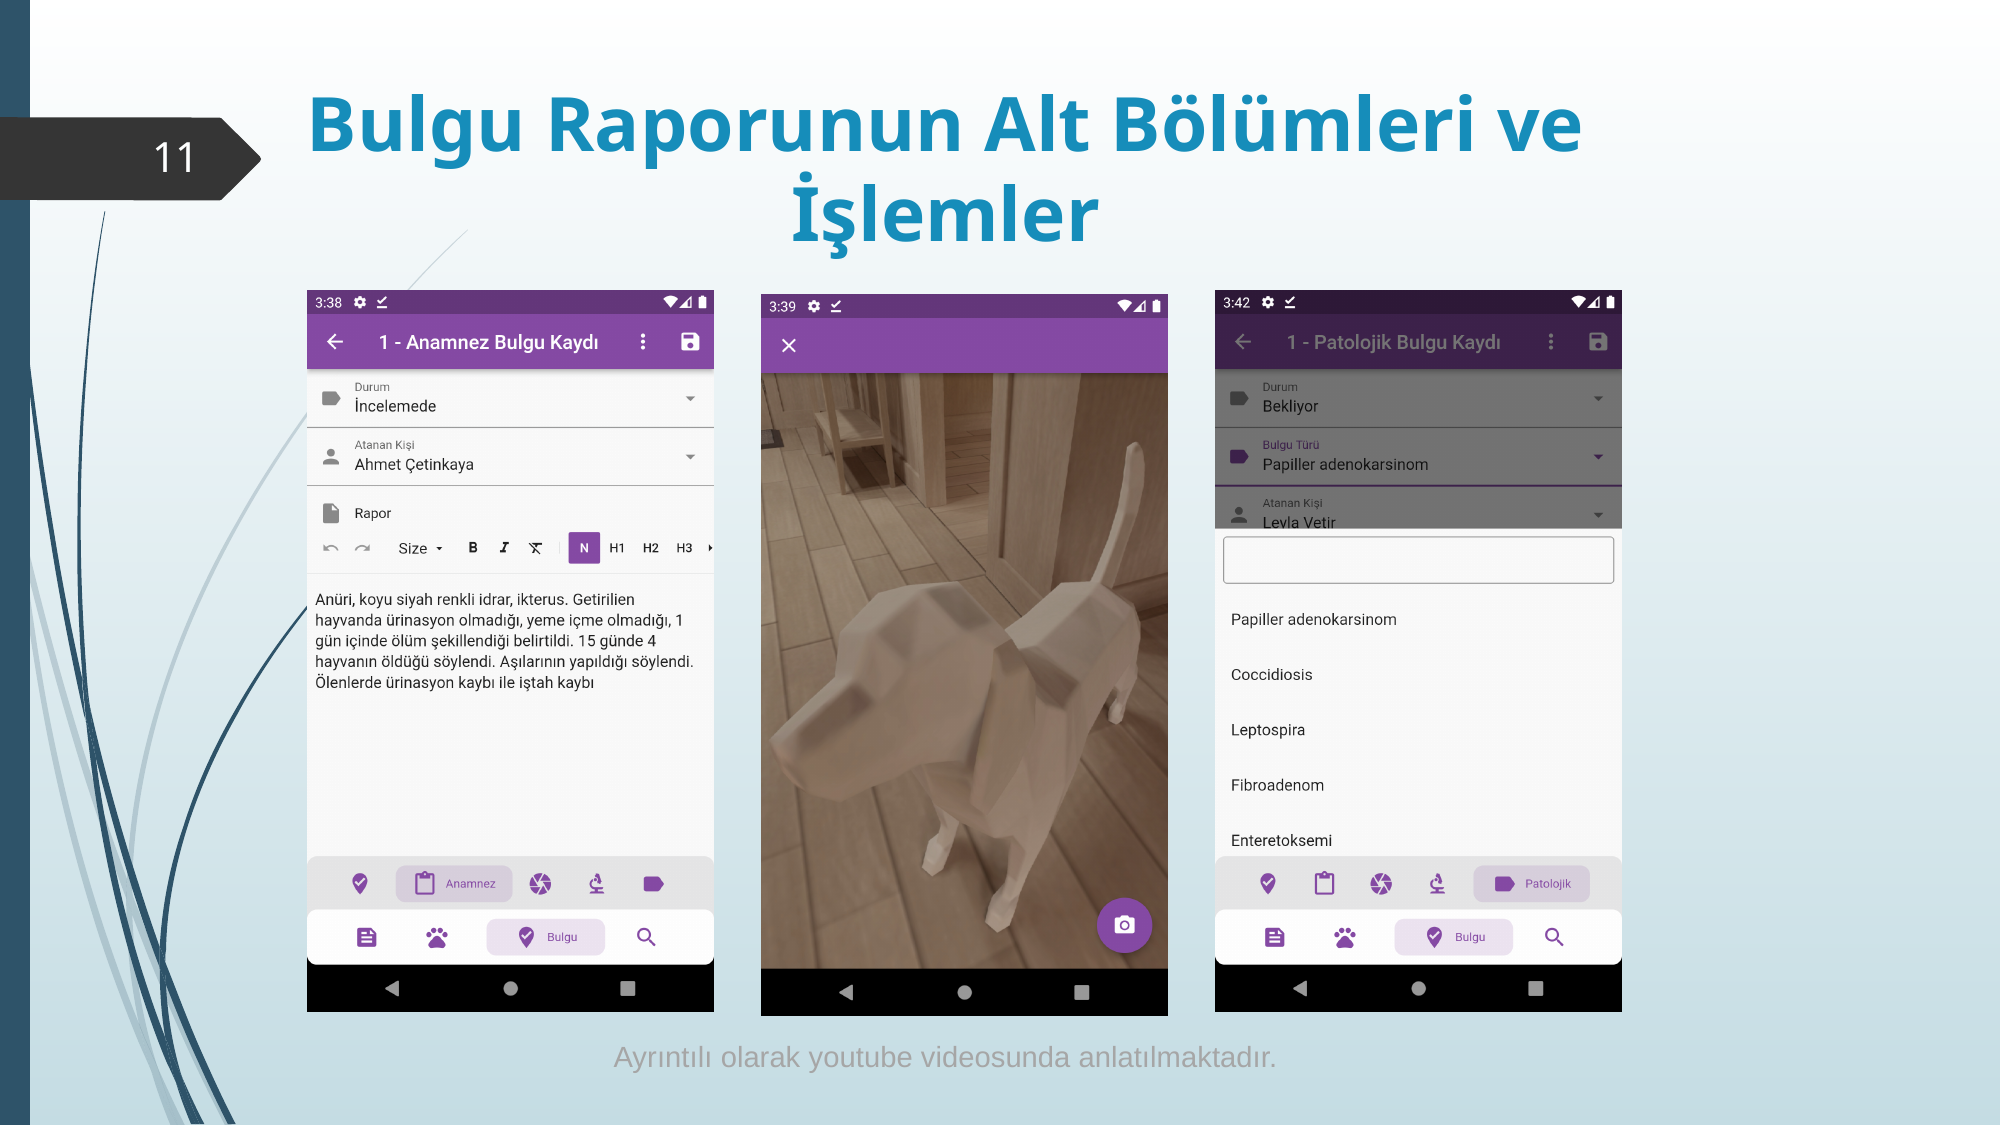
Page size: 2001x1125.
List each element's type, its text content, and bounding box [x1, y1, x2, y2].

title Bulgu Raporunun Alt Bölümleri ve İşlemler [215, 68, 1677, 279]
picture [761, 294, 1168, 1016]
picture [1215, 290, 1622, 1012]
text_box Ayrıntılı olarak youtube videosunda anlatılmaktadır. [598, 1031, 1294, 1082]
picture [307, 290, 714, 1012]
slide_number 11 [87, 129, 216, 190]
